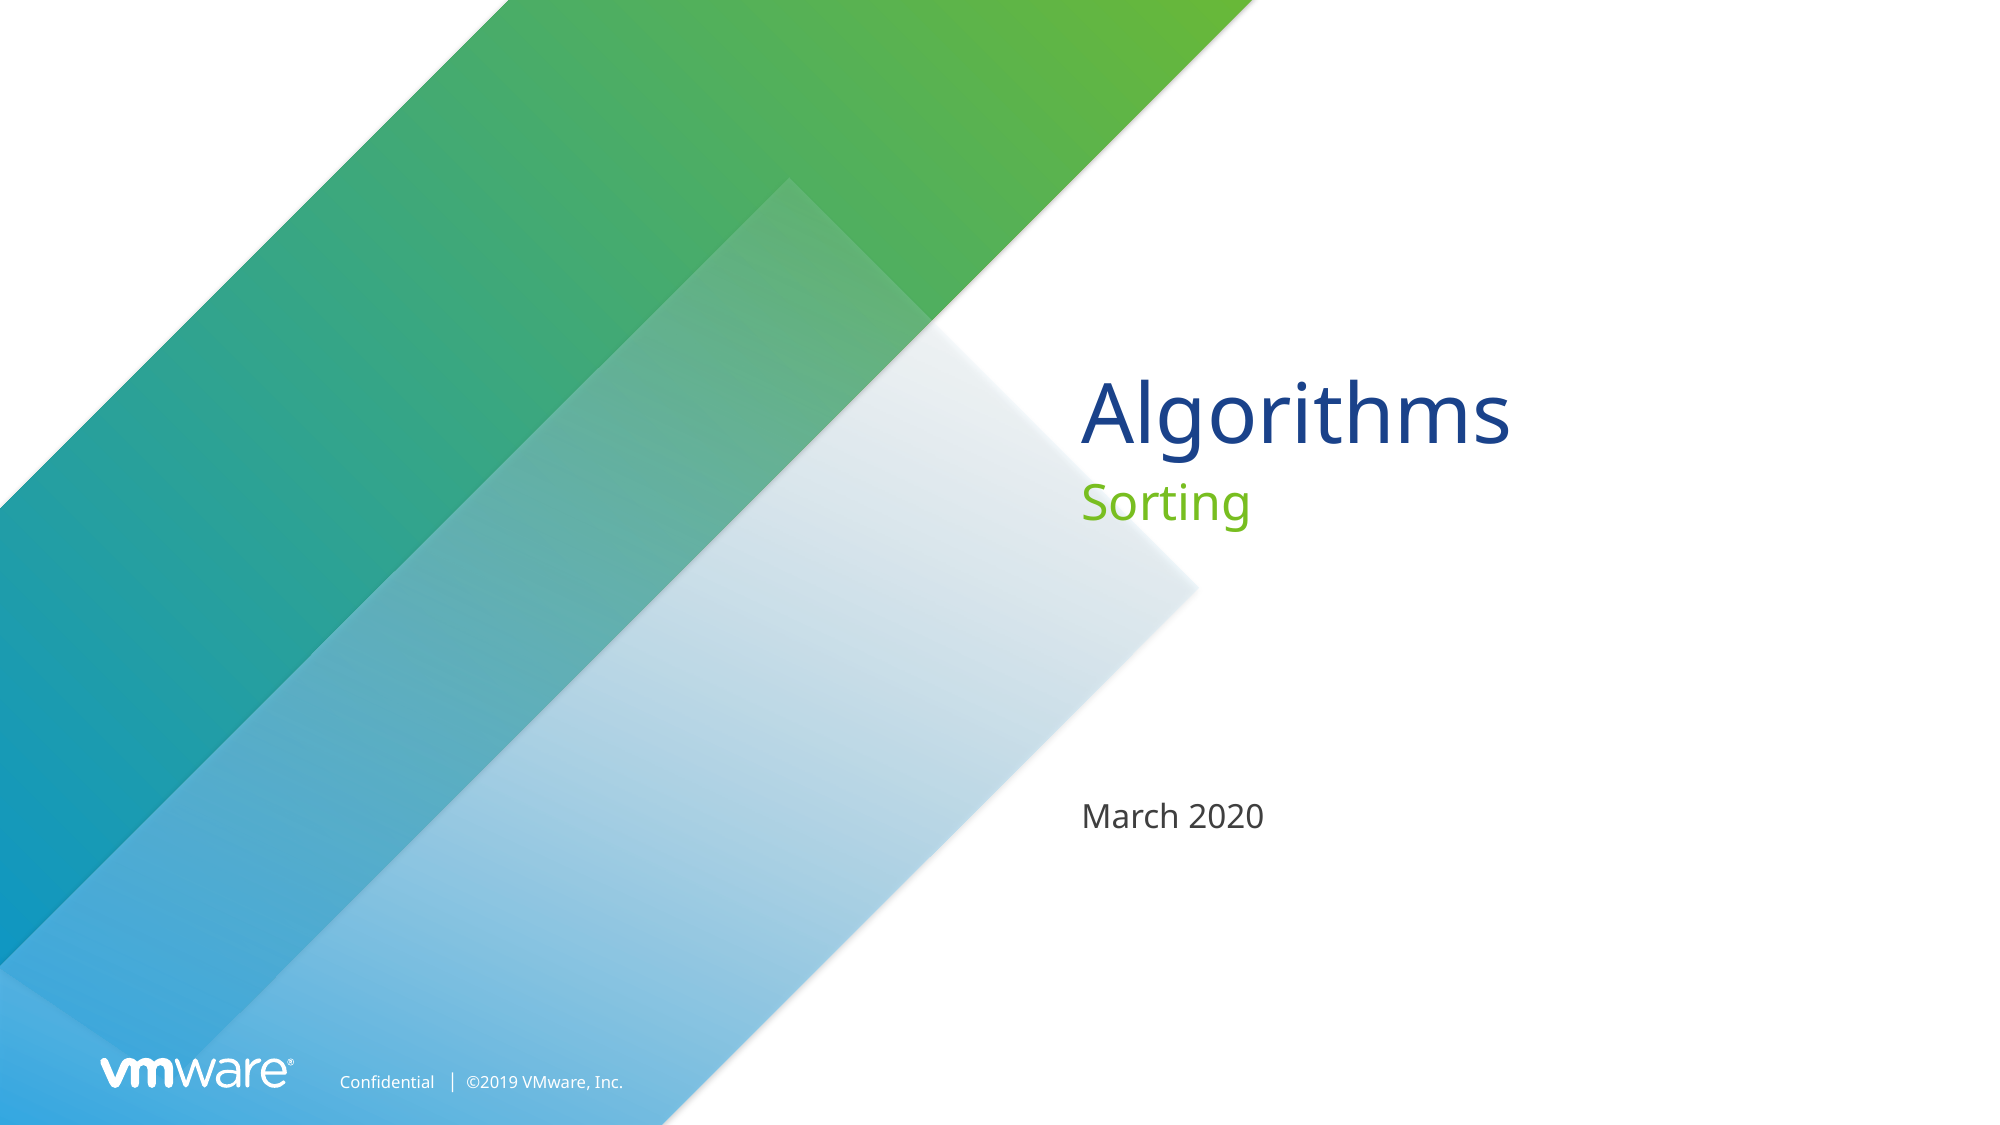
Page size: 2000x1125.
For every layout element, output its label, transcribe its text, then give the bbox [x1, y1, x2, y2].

title Algorithms [1081, 259, 1902, 463]
subtitle Sorting [1081, 470, 1921, 539]
list March 2020 [1081, 777, 1682, 836]
